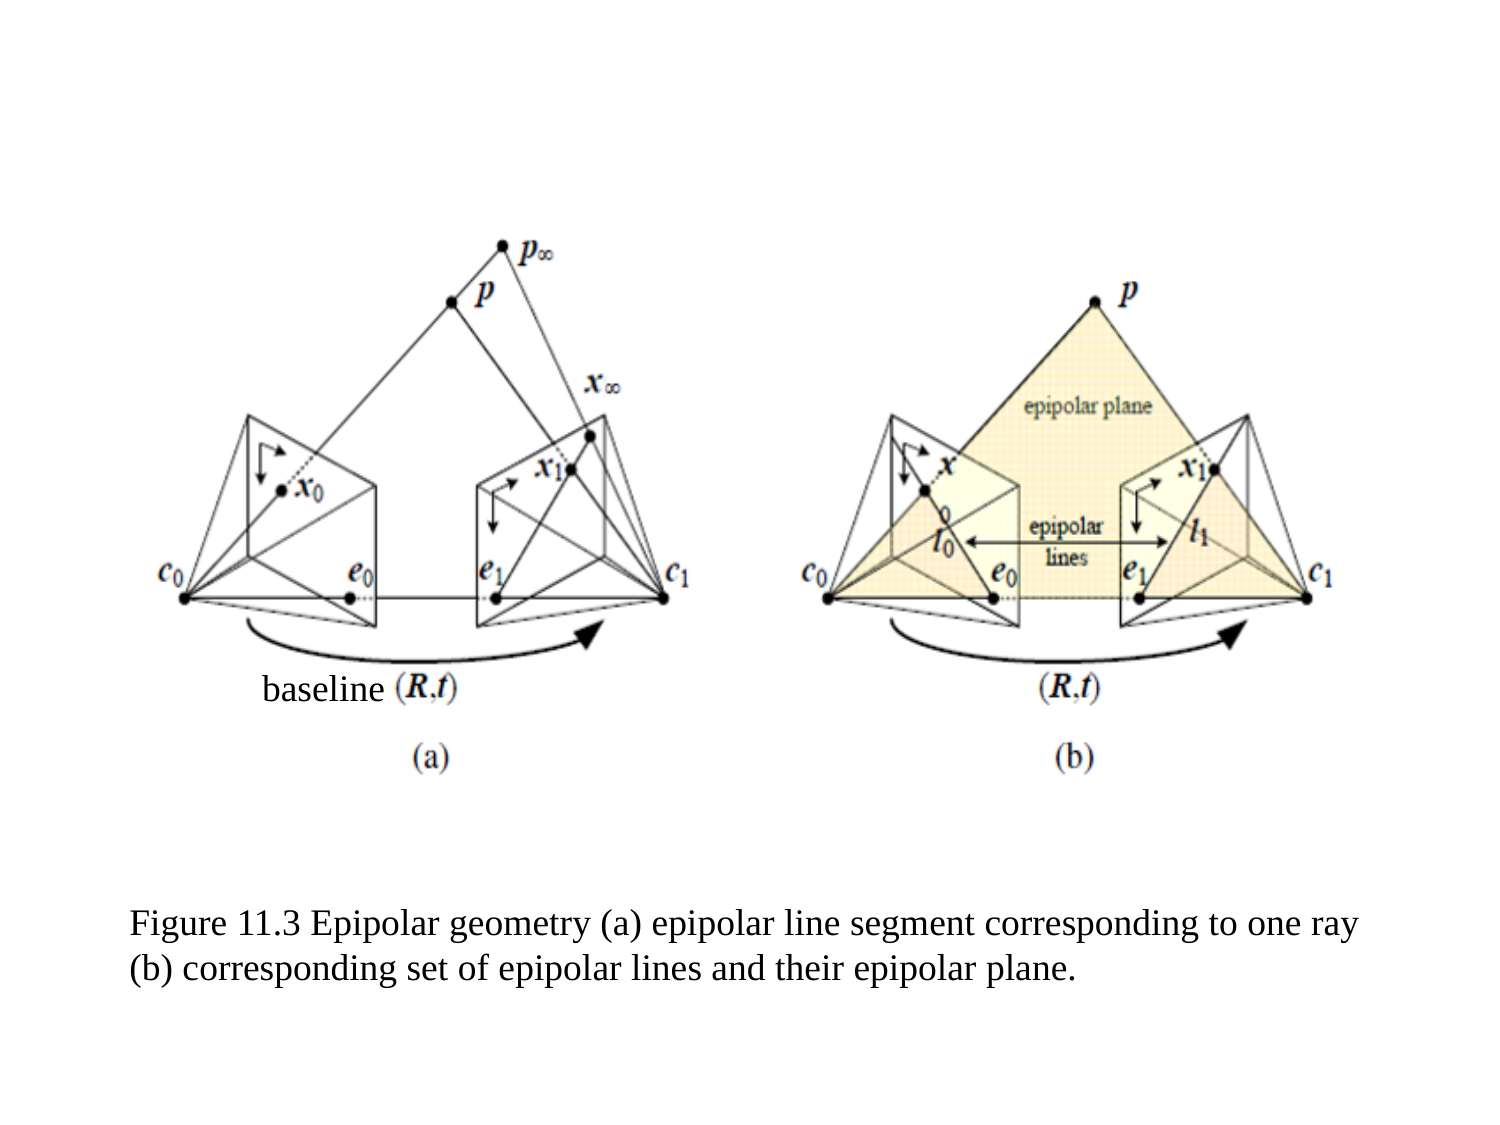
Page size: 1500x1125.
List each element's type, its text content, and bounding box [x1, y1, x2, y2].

picture [114, 174, 1387, 797]
text_box Figure 11.3 Epipolar geometry (a) epipolar line segment corresponding to one ray (b) corresponding set of epipolar lines and their epipolar plane. [114, 890, 1387, 1007]
